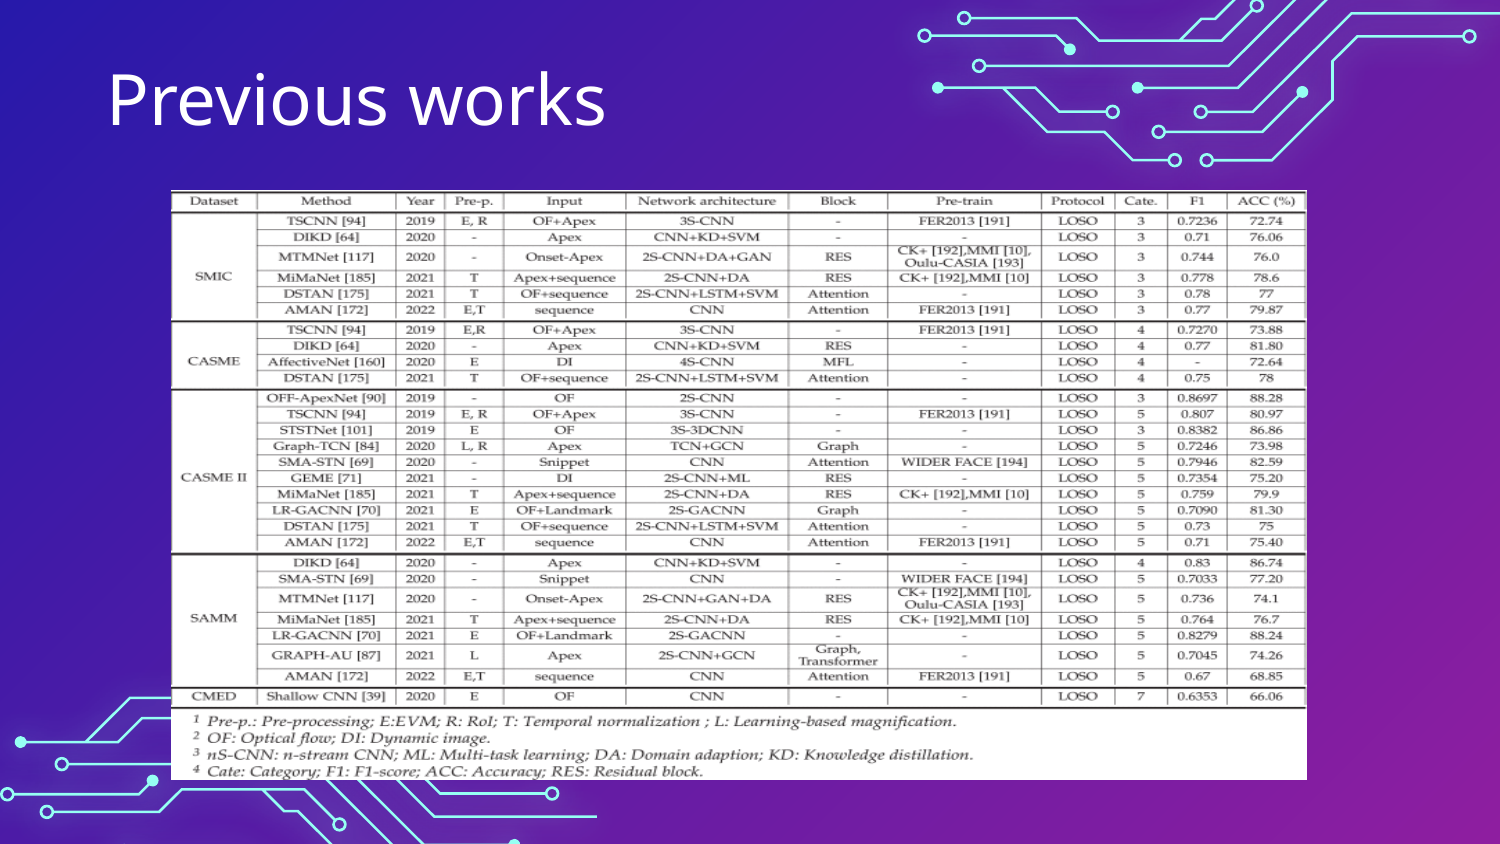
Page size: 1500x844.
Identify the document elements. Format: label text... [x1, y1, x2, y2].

title Previous works [106, 54, 860, 152]
picture [170, 190, 1307, 781]
